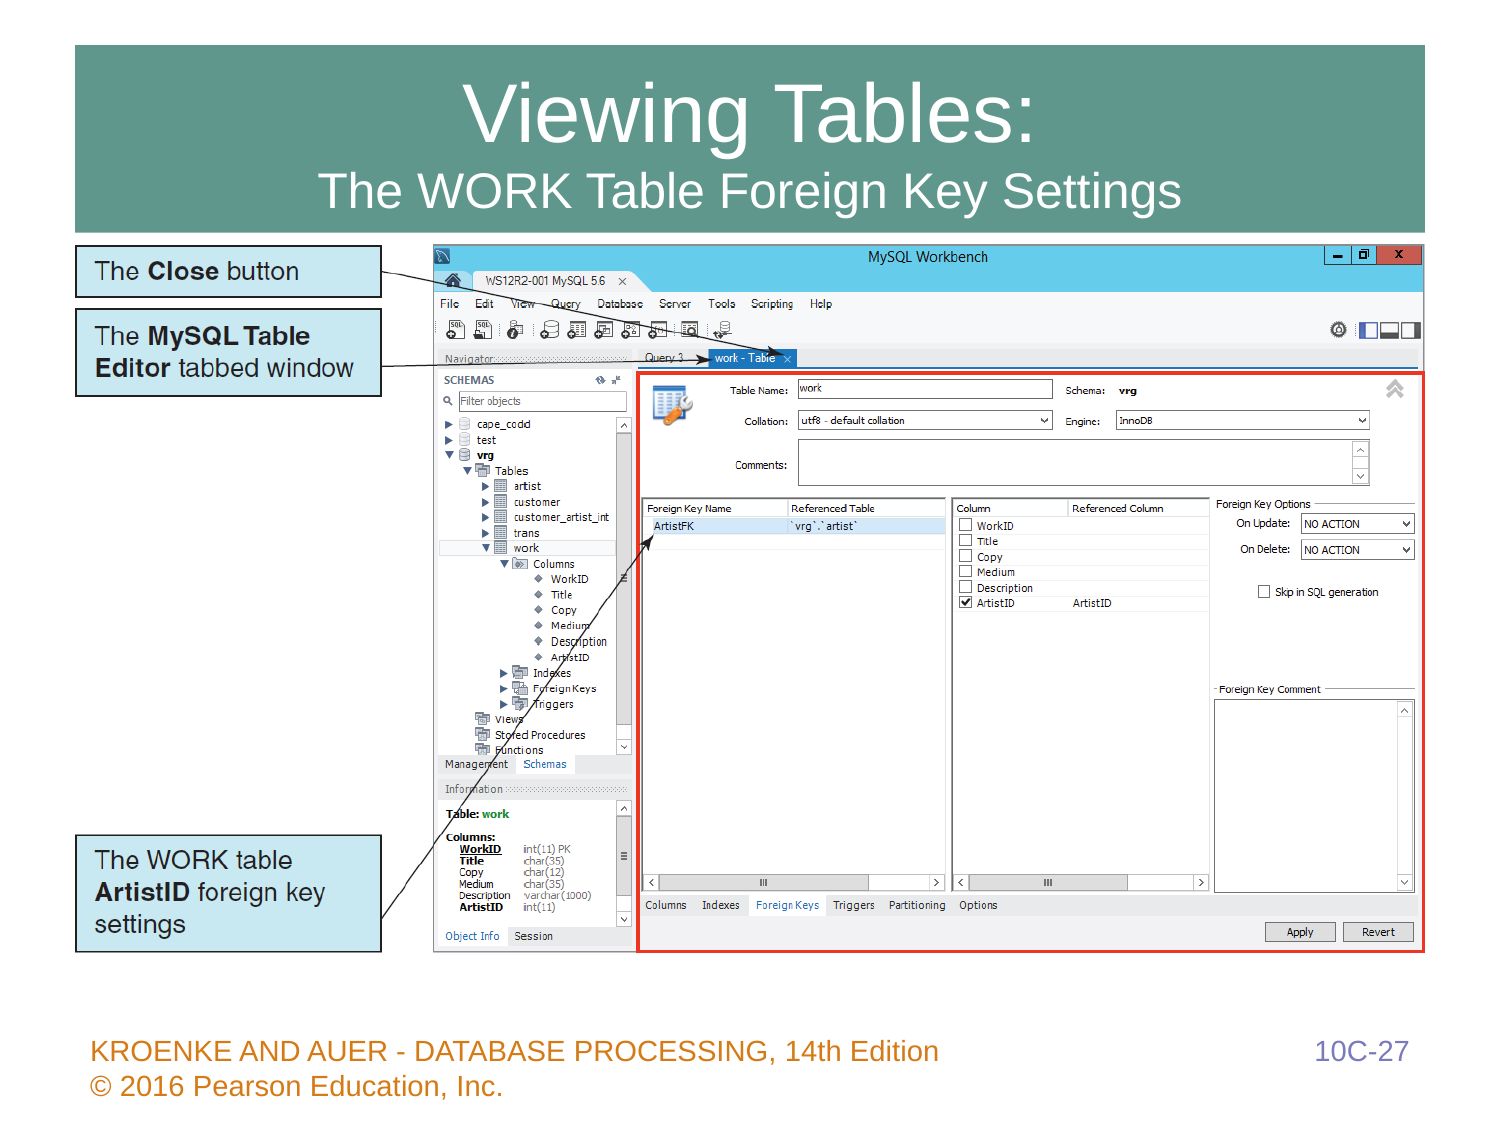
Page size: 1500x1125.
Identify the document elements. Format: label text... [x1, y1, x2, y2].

title Viewing Tables: The WORK Table Foreign Key Settings [74, 44, 1426, 233]
picture [74, 244, 1426, 953]
footer KROENKE AND AUER - DATABASE PROCESSING, 14th Edition © 2016 Pearson Education, Inc. [74, 1024, 963, 1104]
slide_number 10C-27 [1074, 1024, 1426, 1103]
